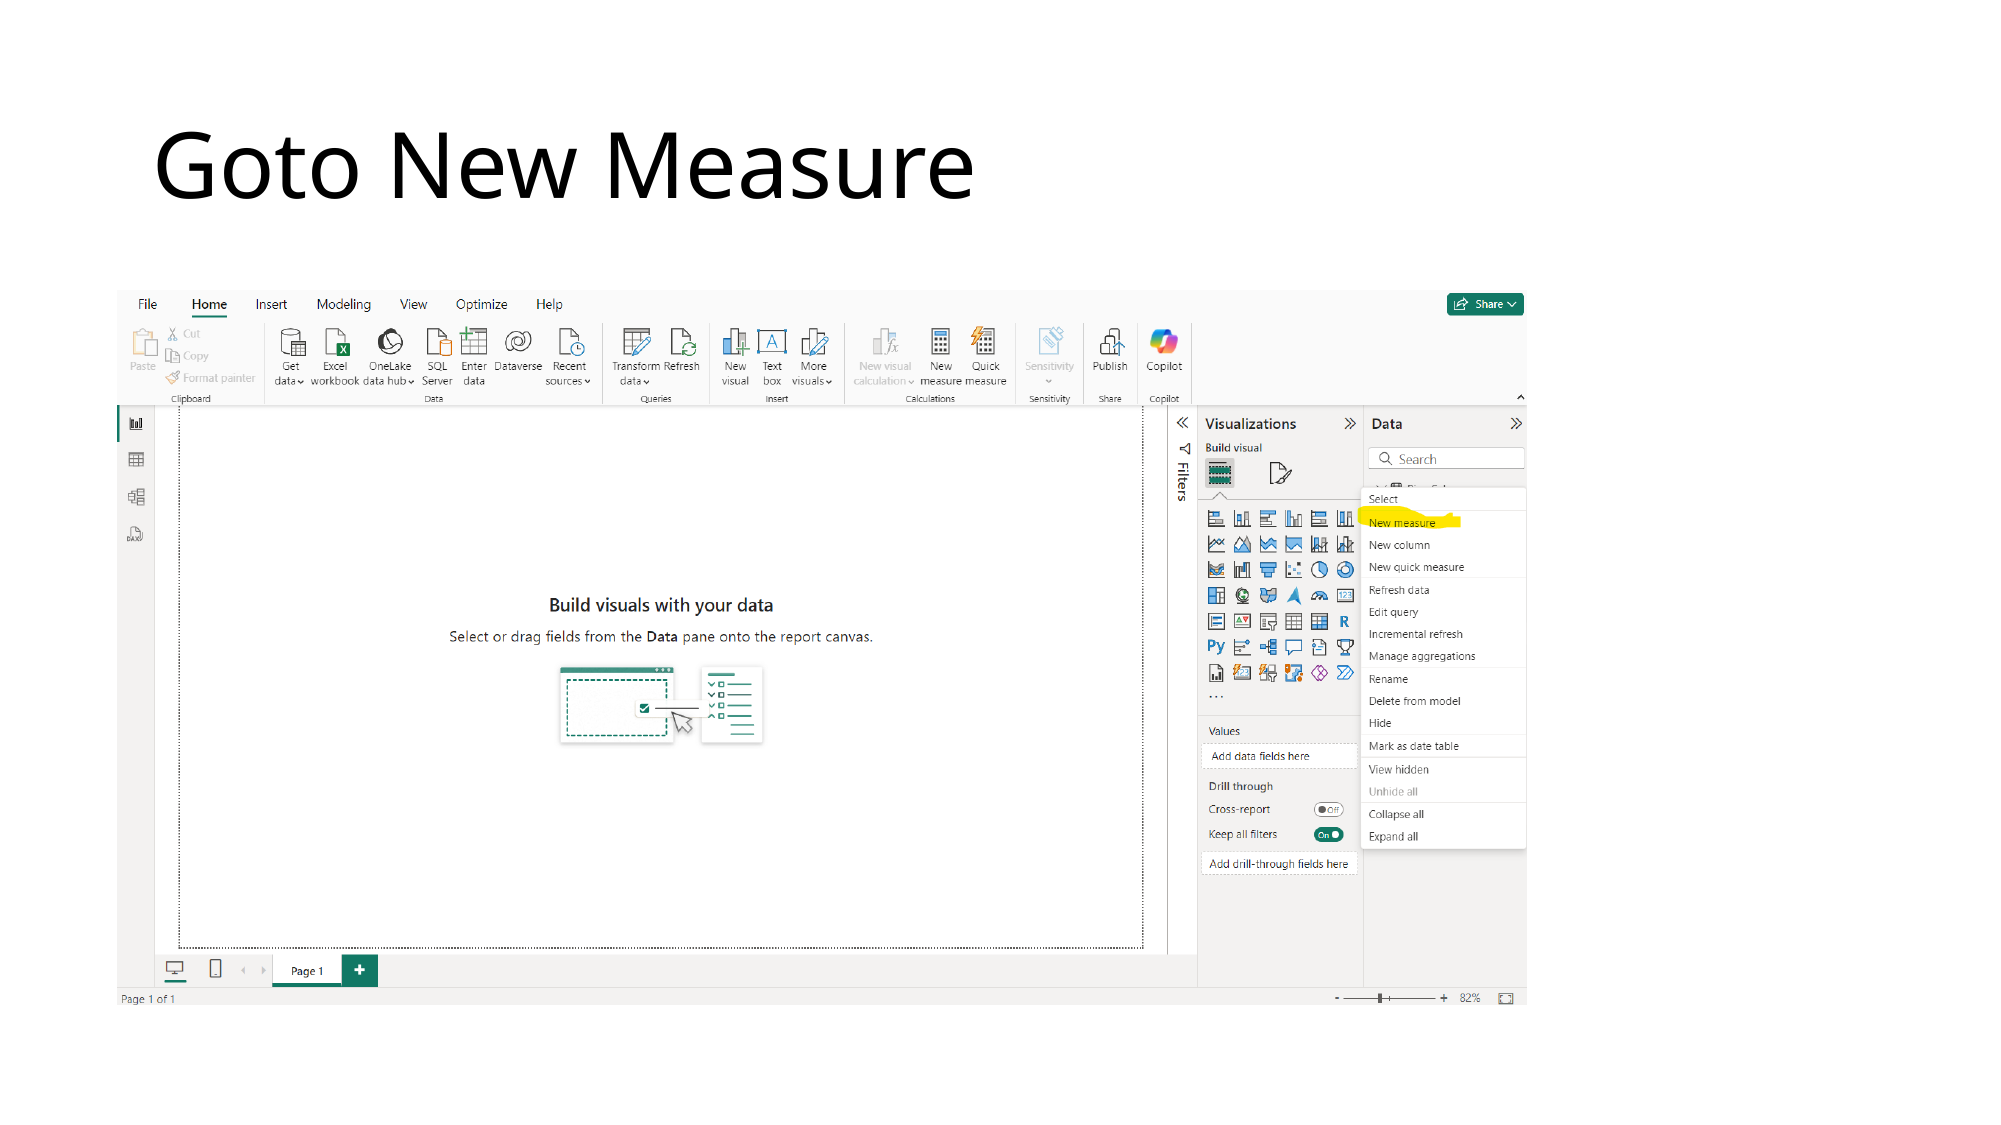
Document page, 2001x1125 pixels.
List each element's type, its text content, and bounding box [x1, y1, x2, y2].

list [117, 290, 1527, 1005]
title Goto New Measure [137, 59, 1863, 278]
